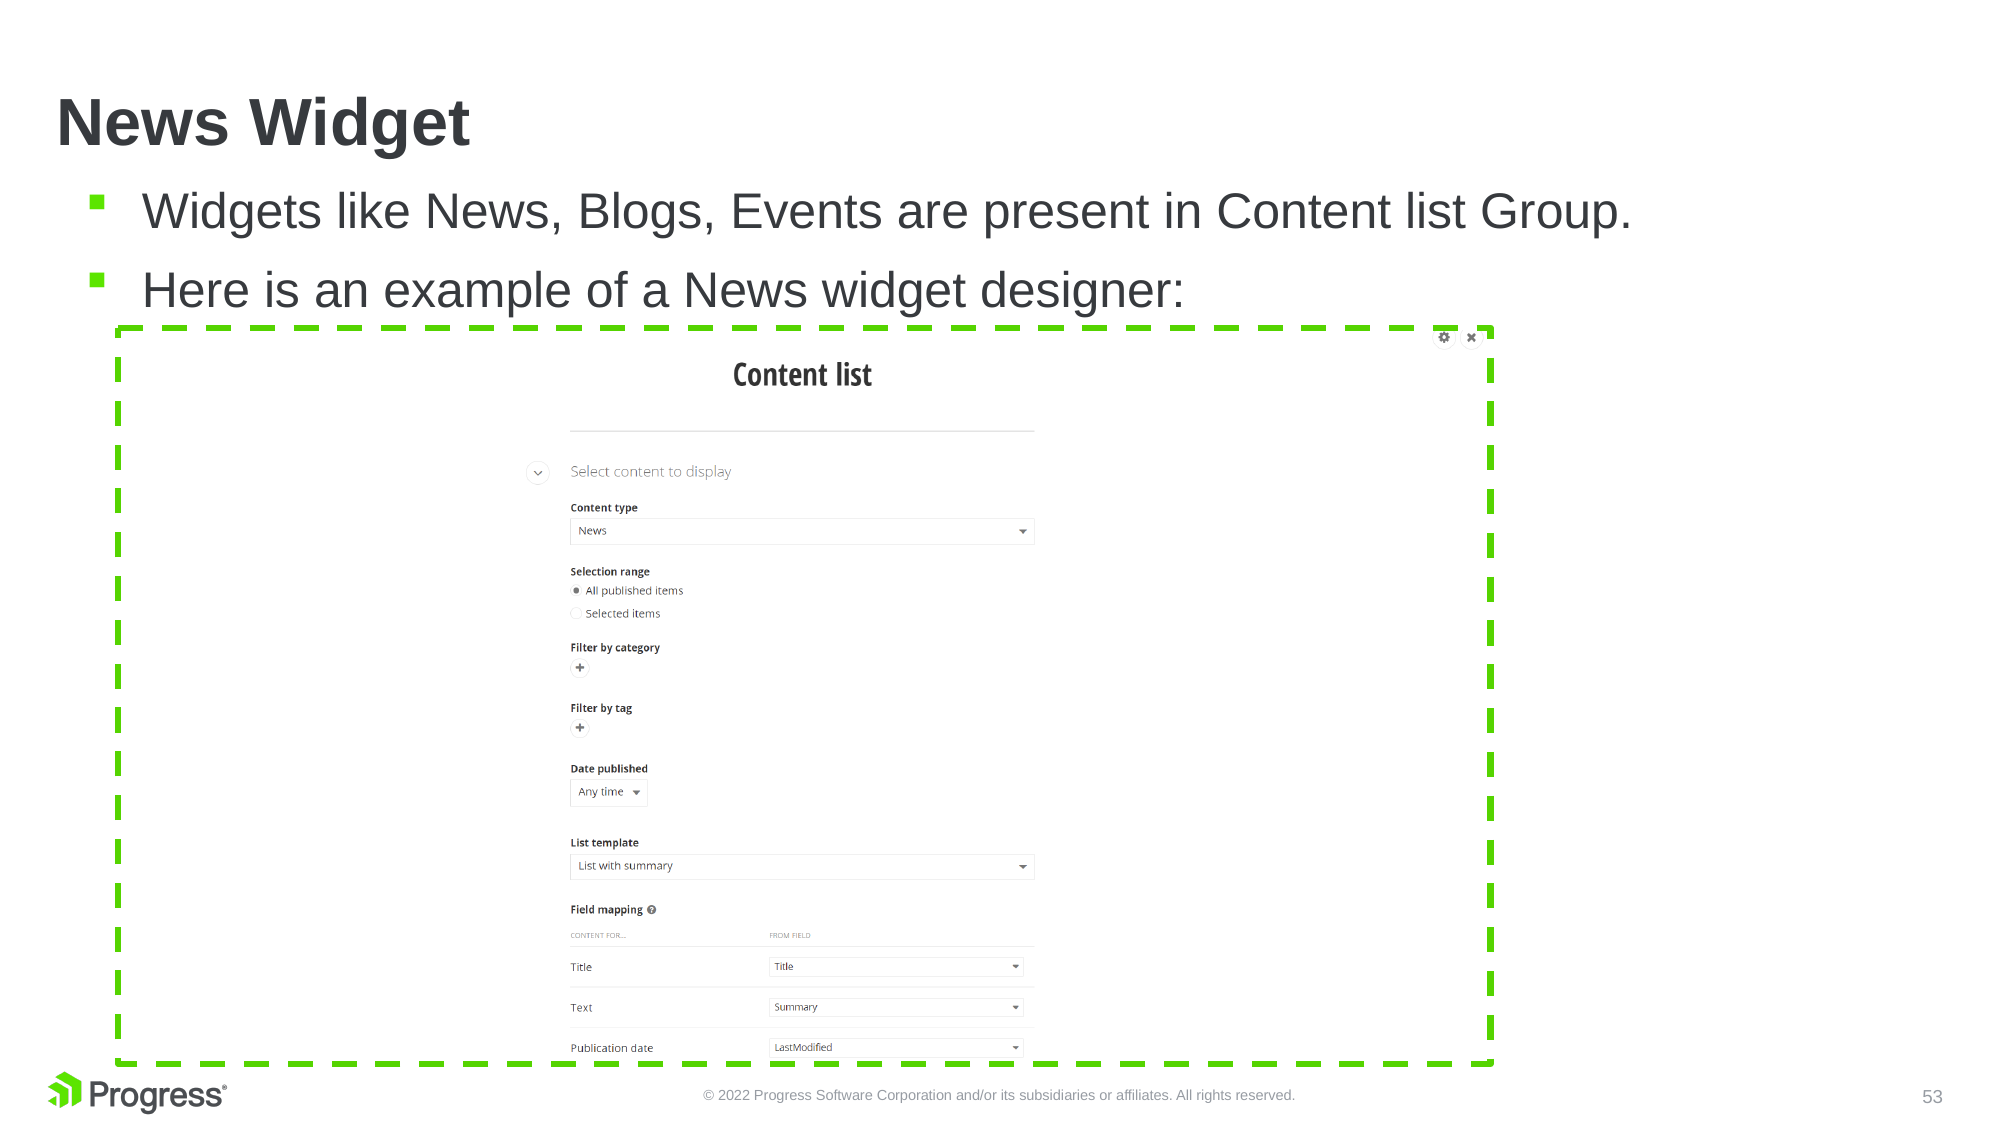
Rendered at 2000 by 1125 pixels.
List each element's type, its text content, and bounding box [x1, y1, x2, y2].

list Widgets like News, Blogs, Events are present in Content list Group. Here is an example of a News widget designer: [70, 170, 1971, 1040]
title News Widget [41, 80, 2000, 177]
picture [121, 330, 1488, 1062]
